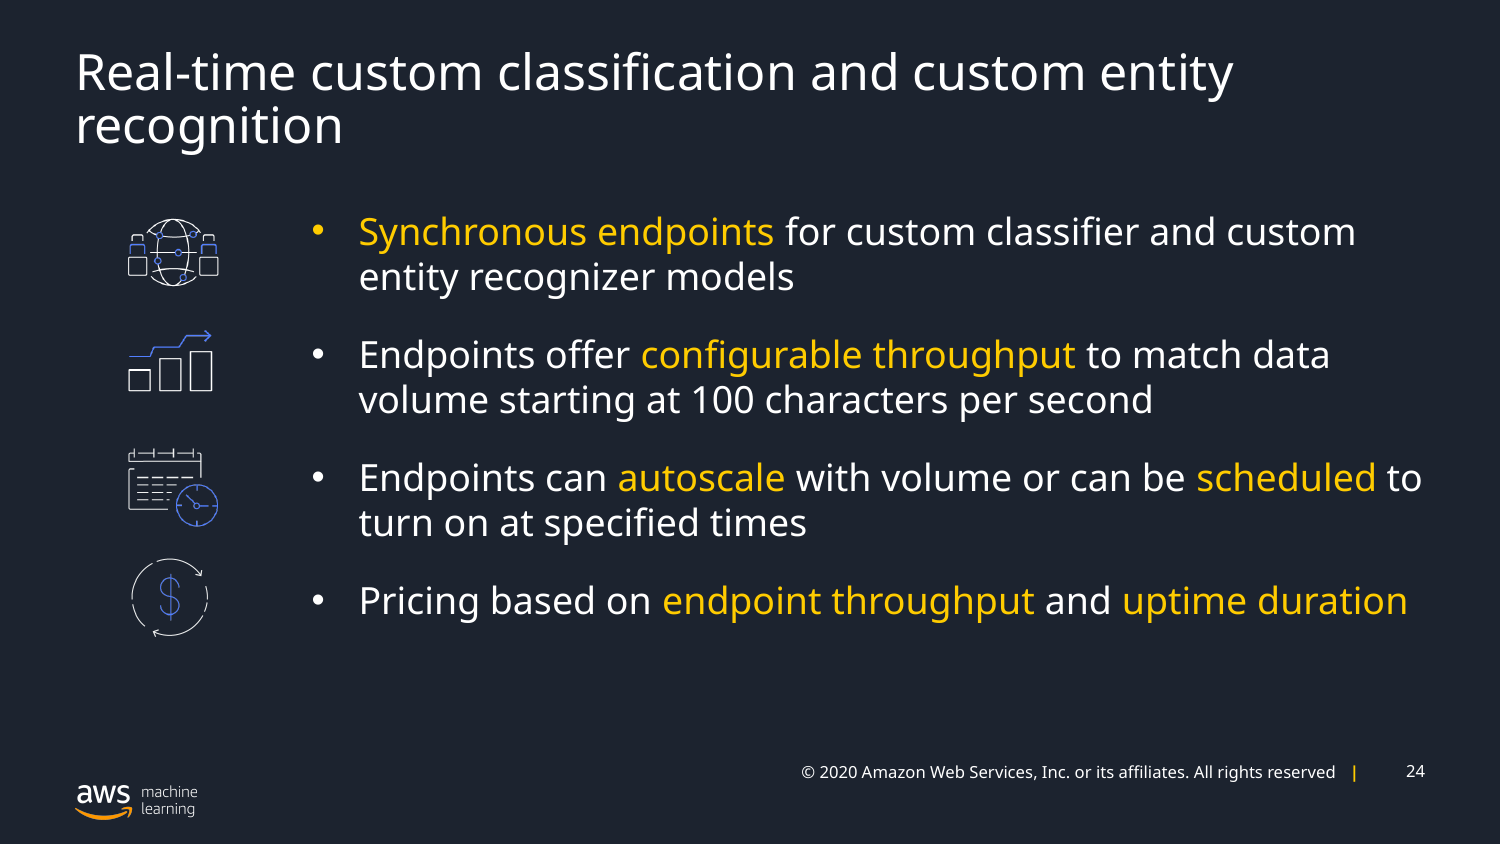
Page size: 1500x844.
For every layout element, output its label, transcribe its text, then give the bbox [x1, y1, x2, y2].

picture [118, 546, 221, 648]
picture [75, 785, 197, 820]
list Synchronous endpoints for custom classifier and custom entity recognizer models Endpoints offer configurable throughput to match data volume starting at 100 characters per second Endpoints can autoscale with volume or can be scheduled to turn on at specified times Pricing based on endpoint throughput and uptime duration [311, 207, 1425, 738]
picture [102, 195, 239, 543]
title Real-time custom classification and custom entity recognition [75, 46, 1465, 160]
